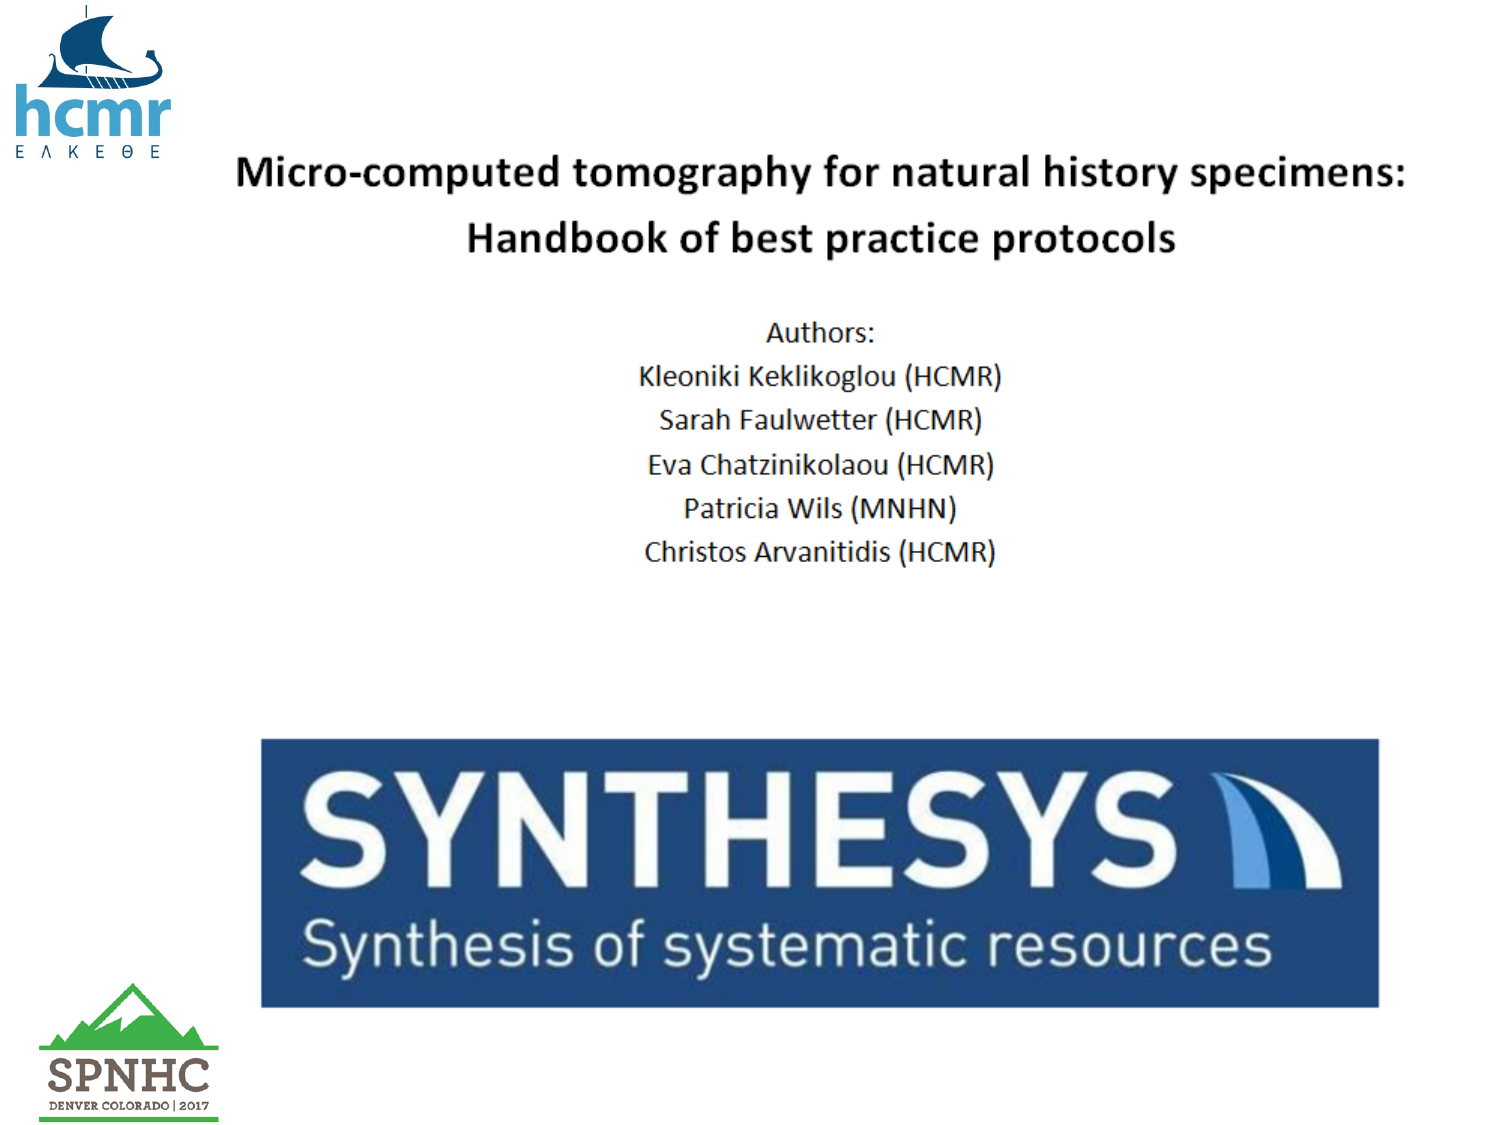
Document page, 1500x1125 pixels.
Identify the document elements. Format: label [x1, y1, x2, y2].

picture [3, 0, 184, 162]
picture [1, 136, 1436, 1125]
